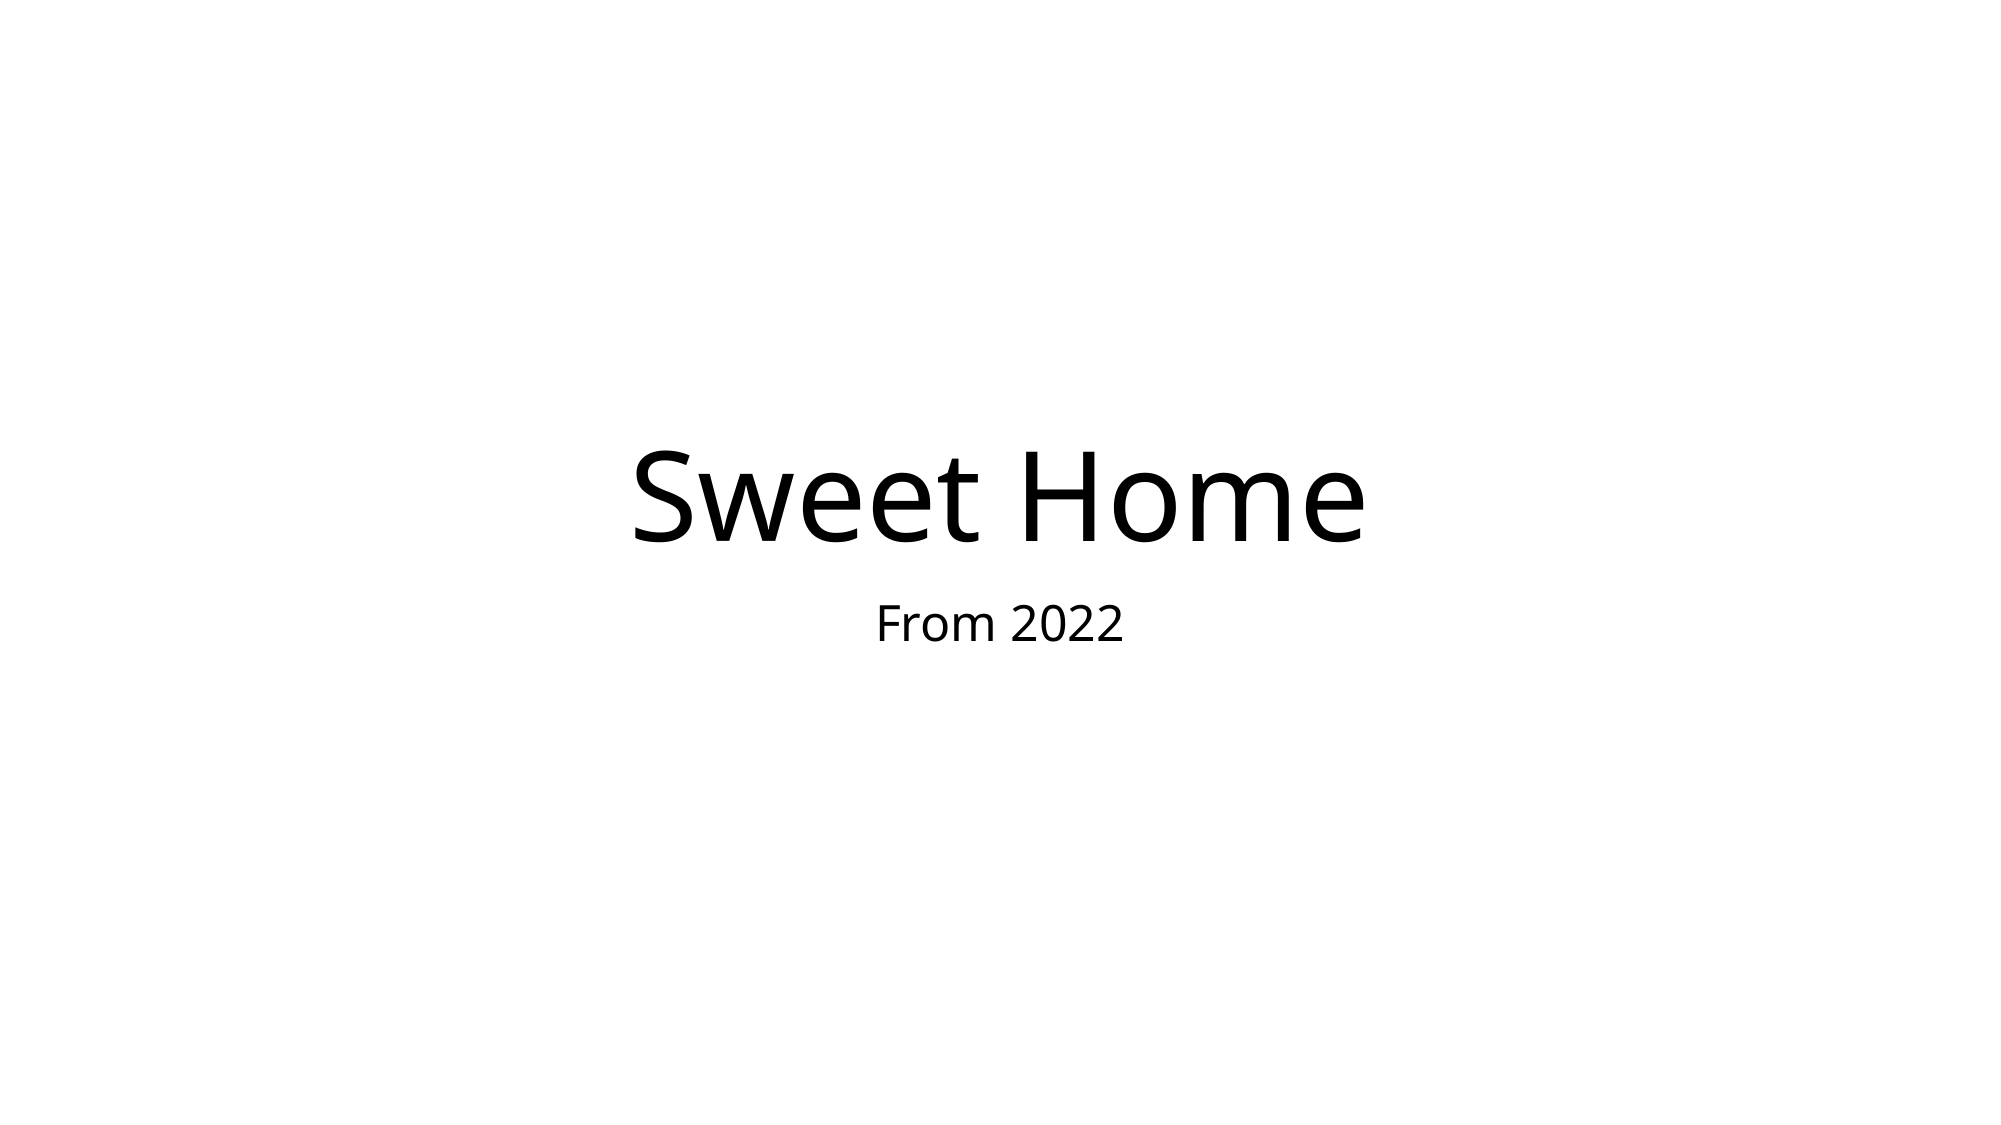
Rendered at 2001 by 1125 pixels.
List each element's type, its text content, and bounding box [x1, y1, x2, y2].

subtitle From 2022 [249, 590, 1750, 863]
title Sweet Home [249, 184, 1750, 576]
